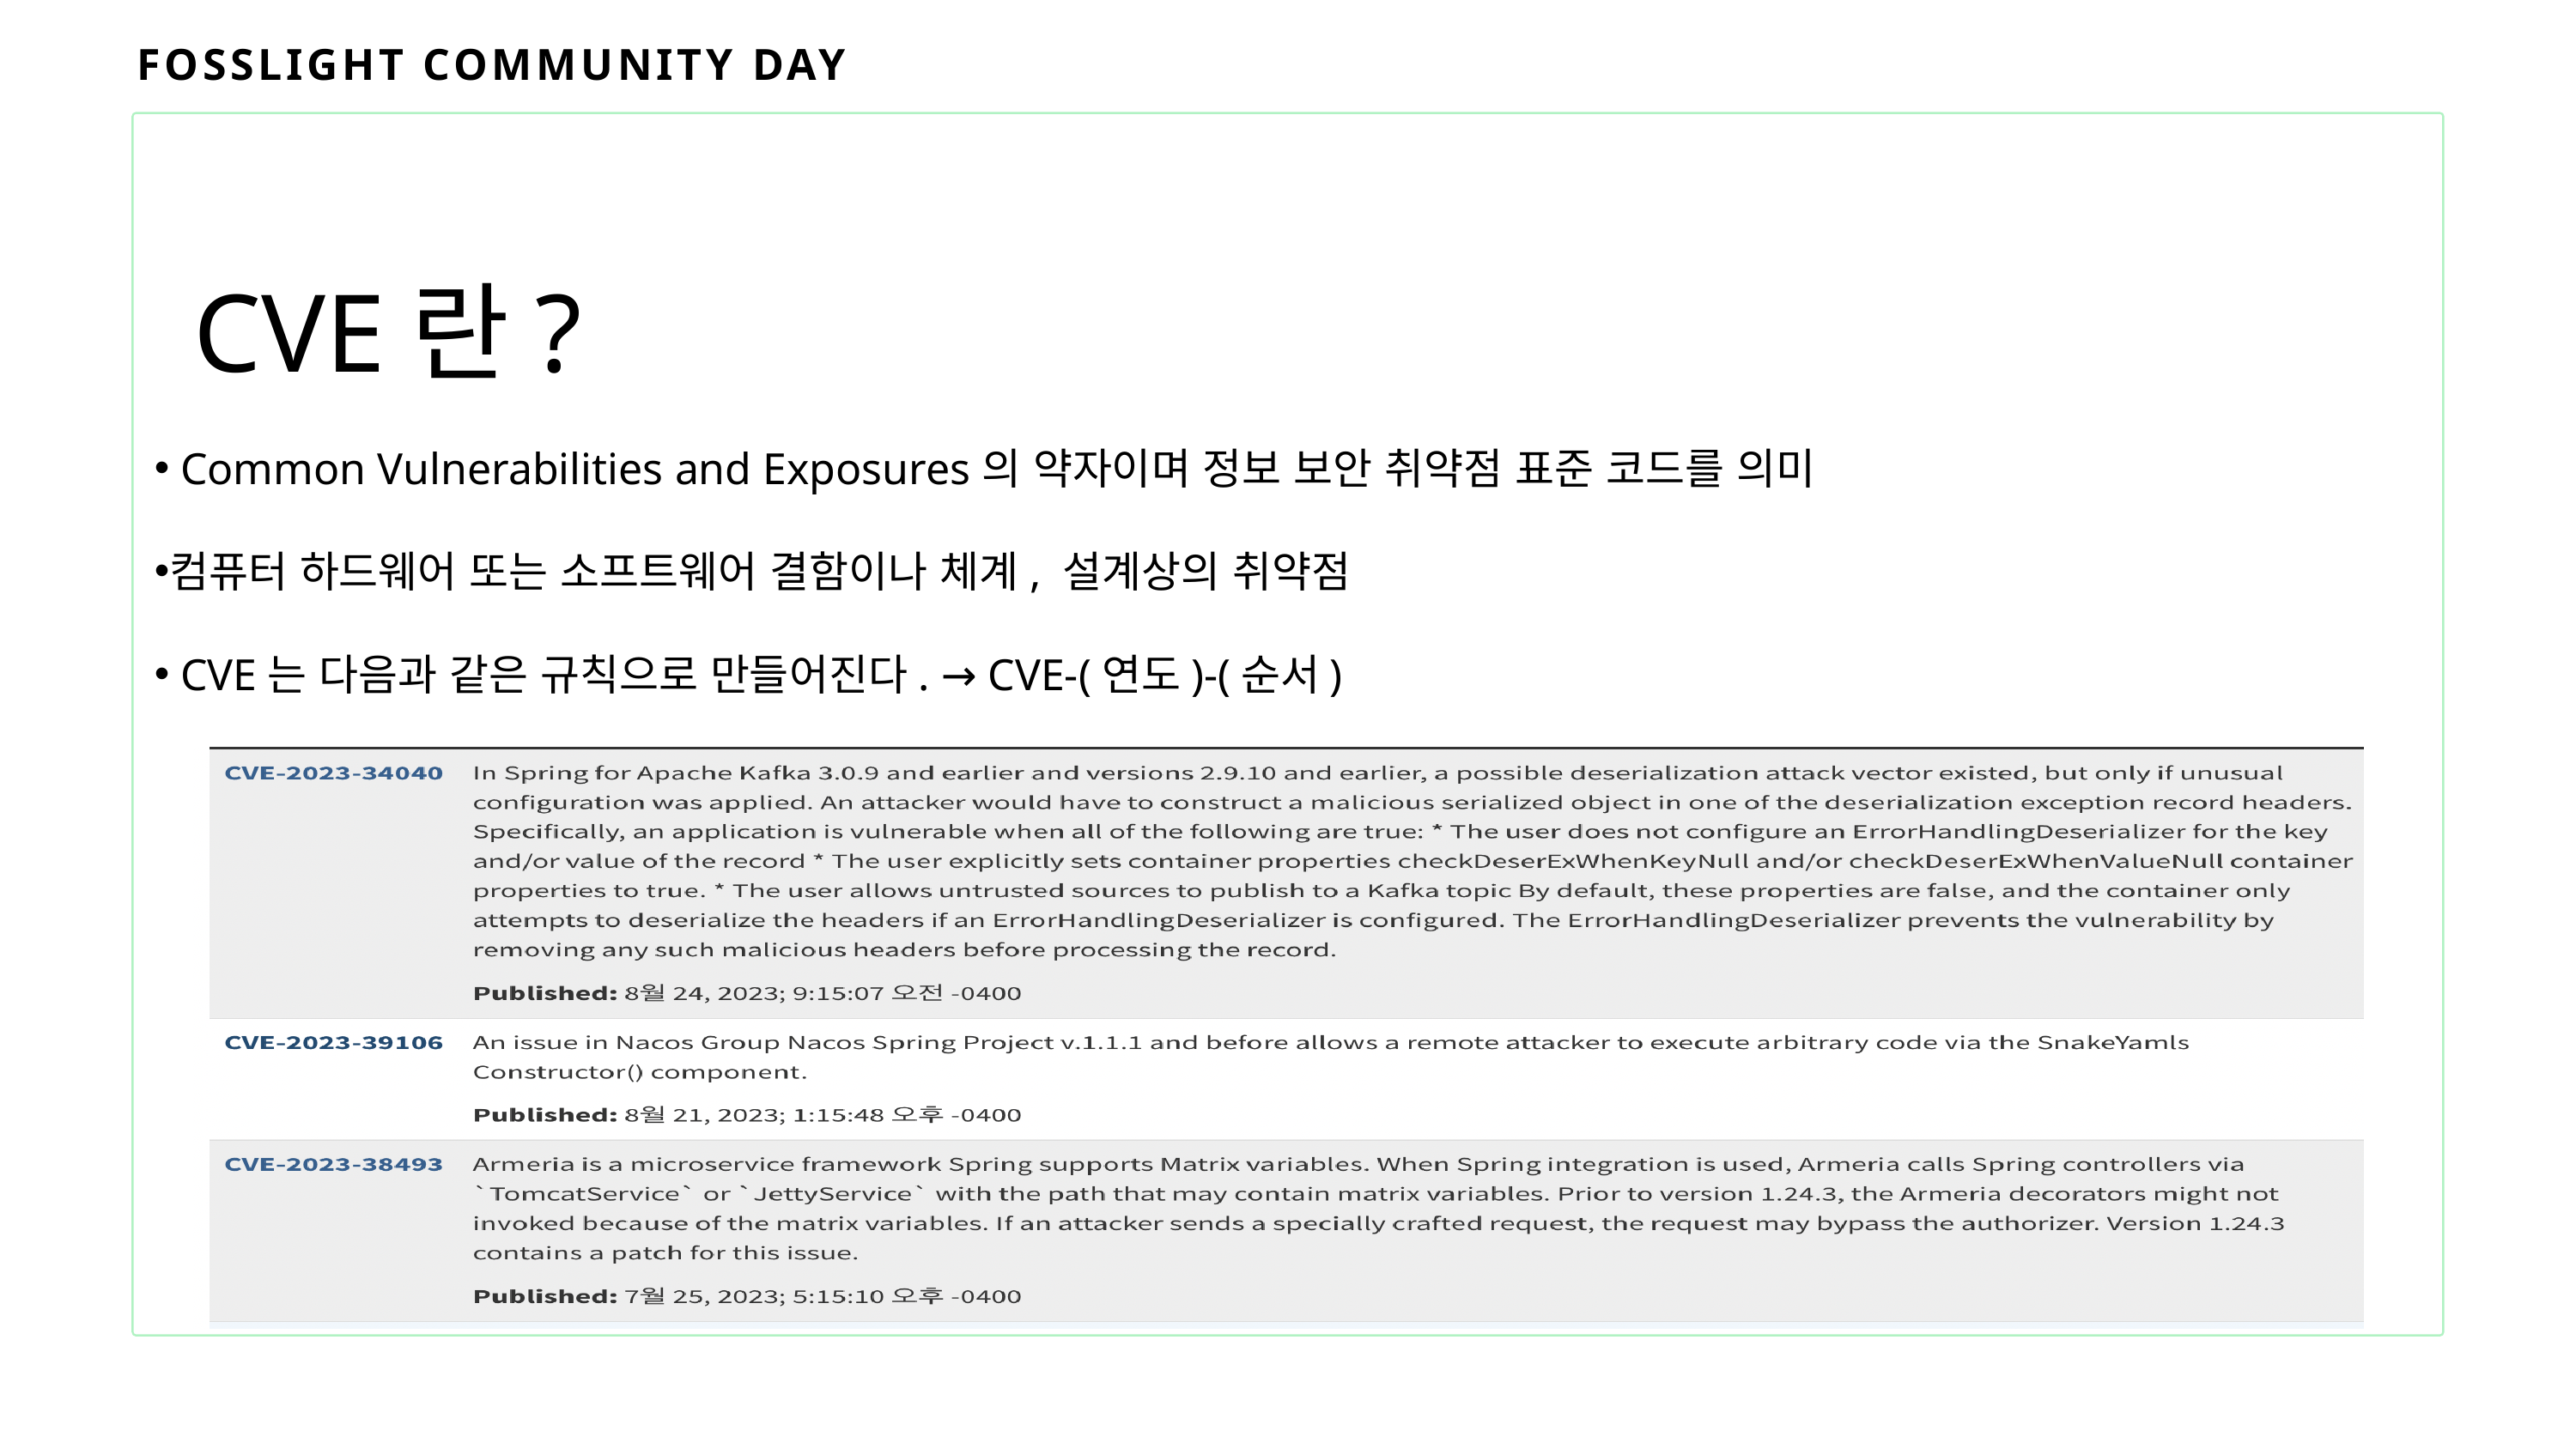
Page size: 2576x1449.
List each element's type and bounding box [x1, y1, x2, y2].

text_box [131, 112, 2445, 1337]
picture [192, 747, 2364, 1329]
text_box [137, 28, 1868, 374]
